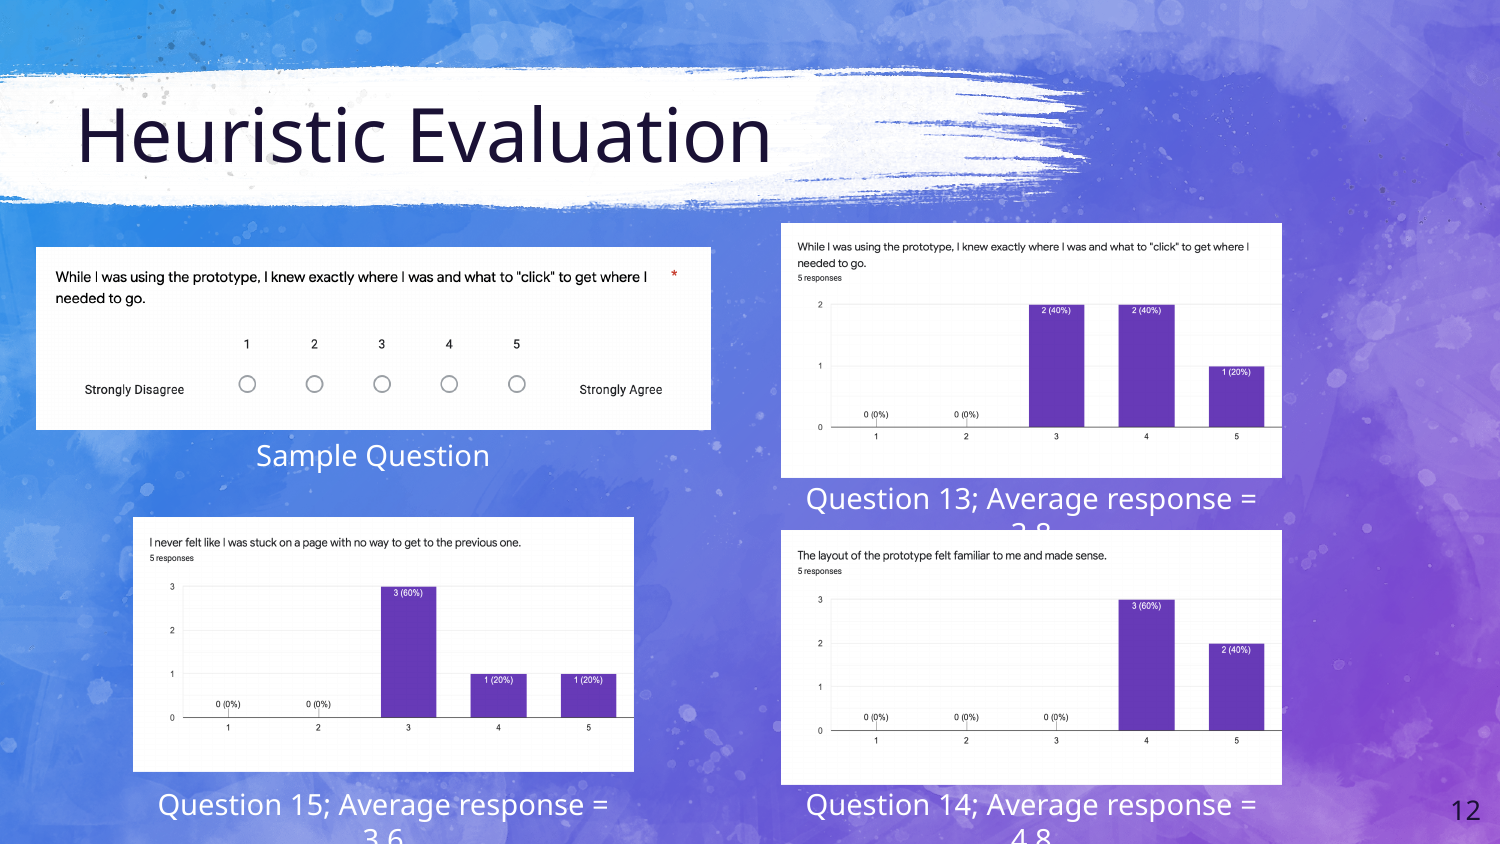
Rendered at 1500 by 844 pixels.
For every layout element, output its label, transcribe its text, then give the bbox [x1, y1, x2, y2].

picture [0, 0, 1092, 219]
slide_number ‹#› [1391, 779, 1482, 844]
text_box Question 14; Average response = 4.8 [781, 792, 1282, 844]
picture [133, 516, 634, 772]
picture [781, 530, 1282, 786]
picture [35, 247, 711, 430]
text_box Question 13; Average response = 3.8 [781, 485, 1282, 530]
title Heuristic Evaluation [75, 76, 1038, 200]
text_box Question 15; Average response = 3.6 [133, 779, 634, 844]
picture [781, 223, 1282, 478]
text_box Sample Question [232, 438, 514, 487]
